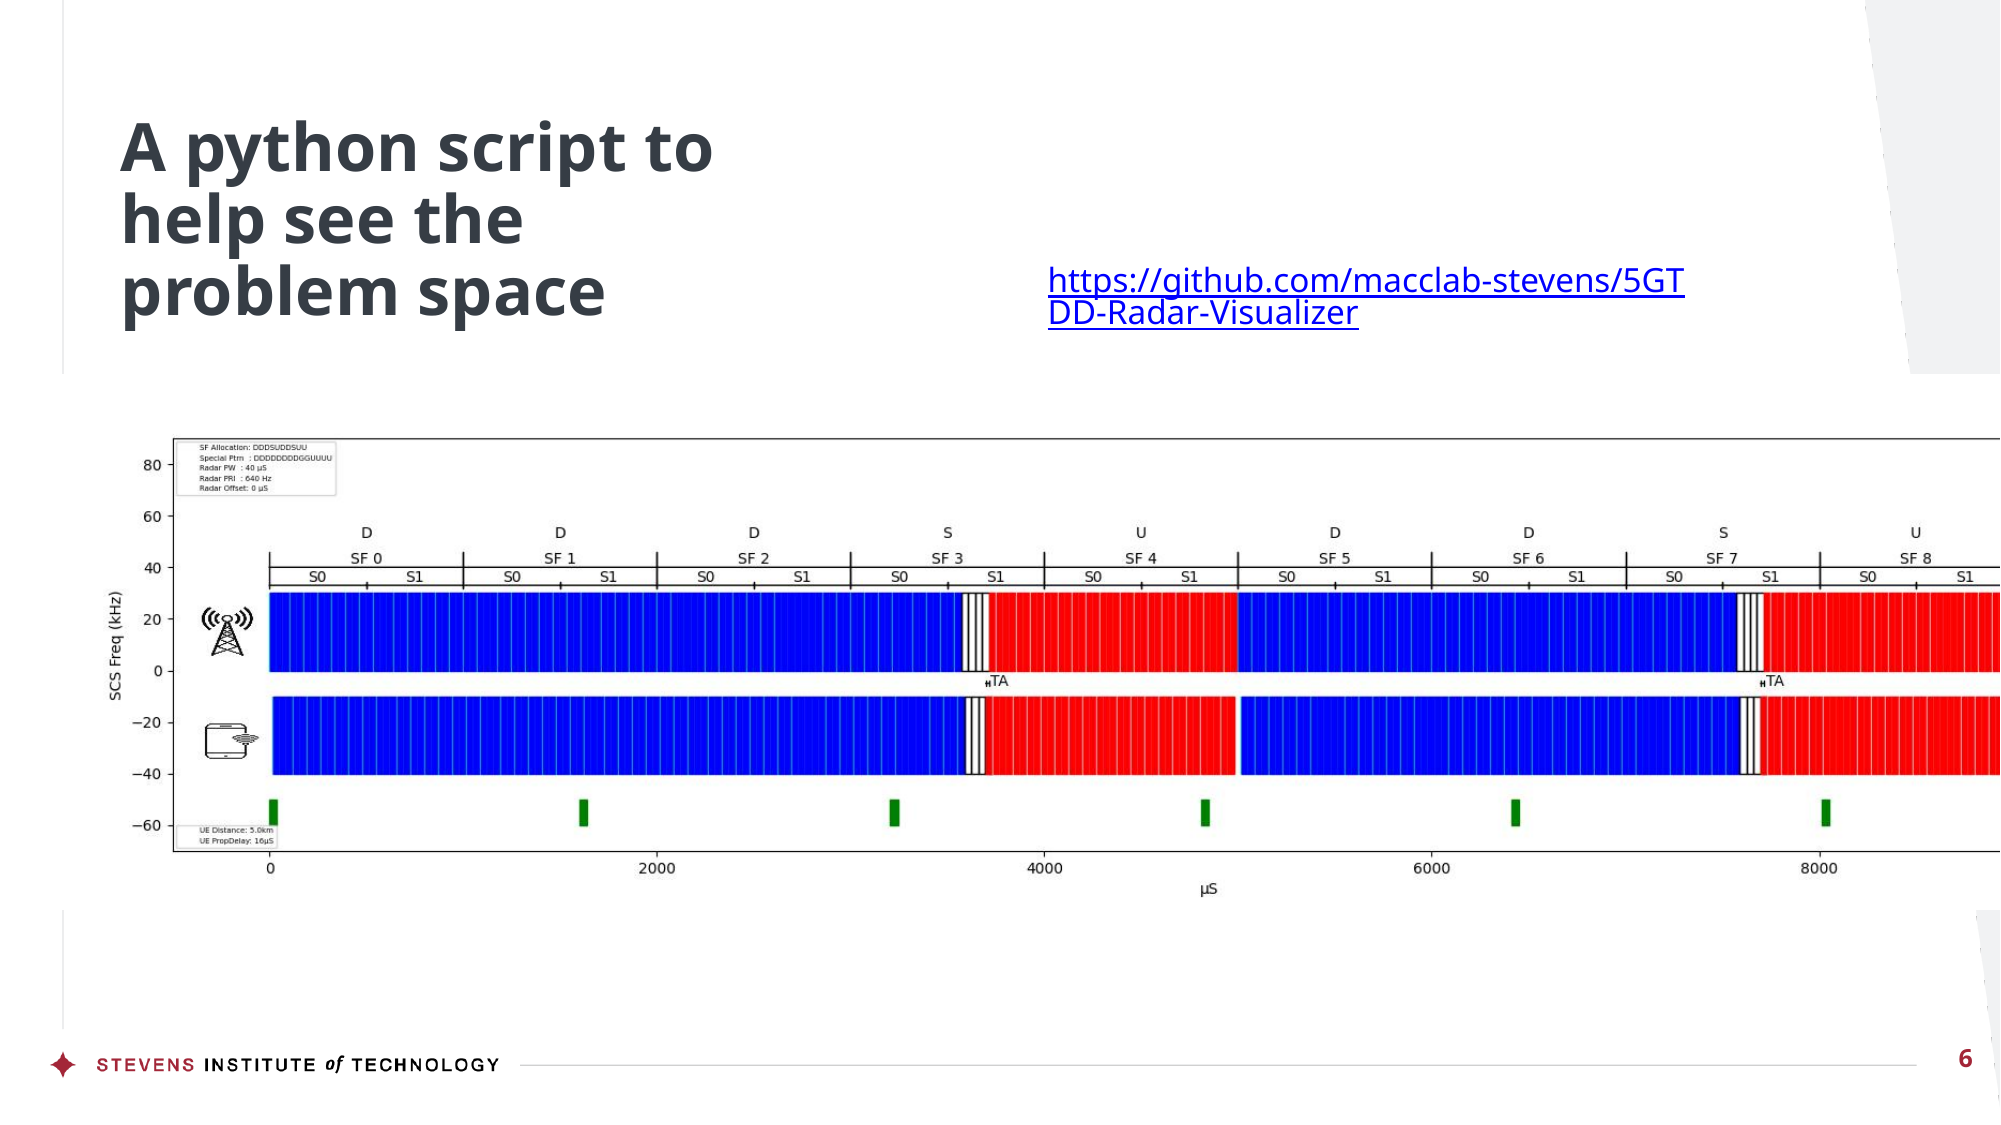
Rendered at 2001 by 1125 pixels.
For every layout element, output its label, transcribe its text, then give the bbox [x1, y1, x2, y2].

picture [0, 374, 2000, 910]
title A python script to help see the problem space [105, 75, 783, 338]
list https://github.com/macclab-stevens/5GTDD-Radar-Visualizer [1032, 252, 1710, 350]
slide_number 6 [1538, 1029, 1988, 1090]
